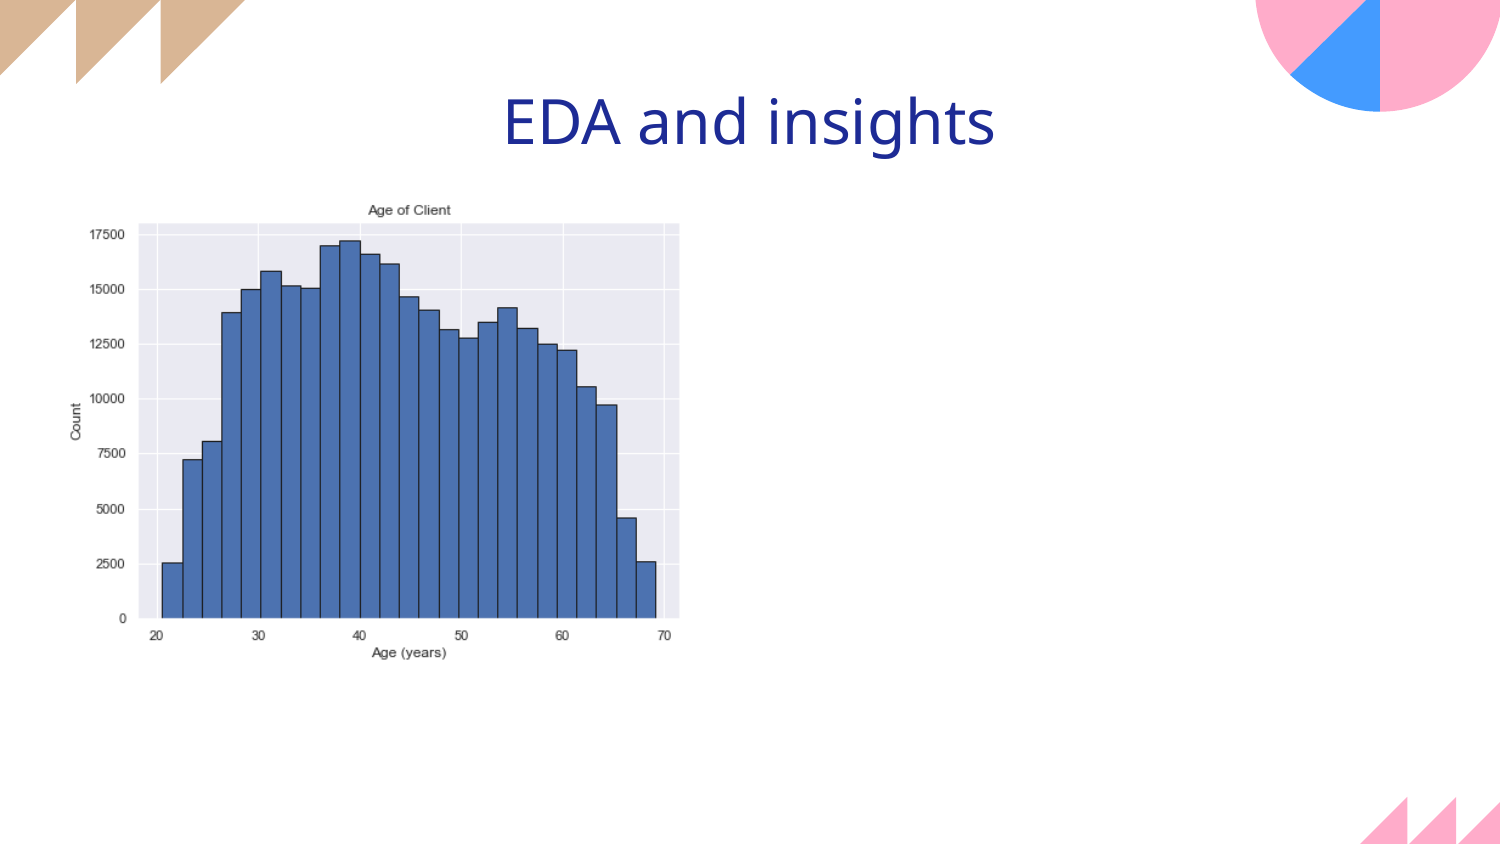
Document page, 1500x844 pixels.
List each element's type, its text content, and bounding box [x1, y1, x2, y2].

picture [50, 159, 751, 685]
title EDA and insights [116, 72, 1383, 167]
